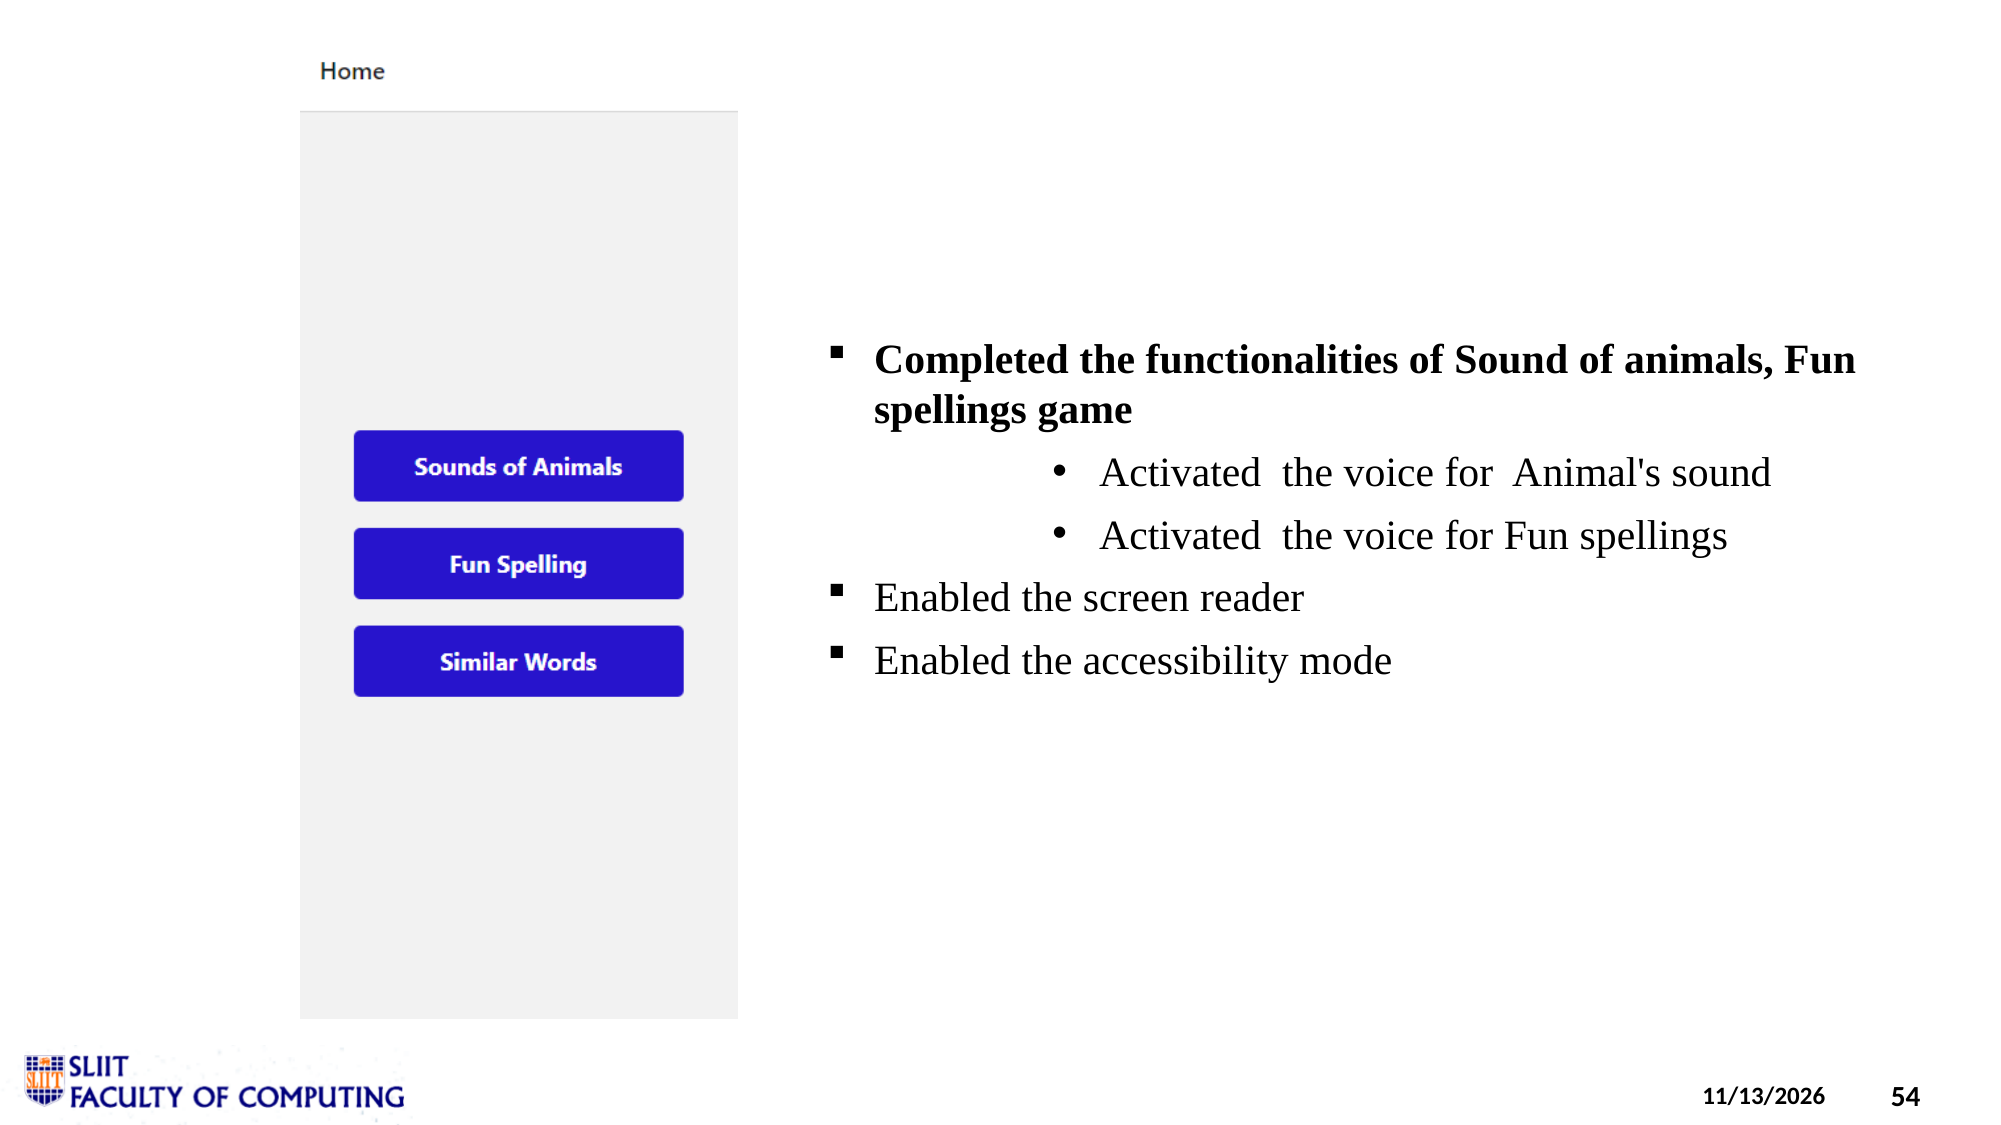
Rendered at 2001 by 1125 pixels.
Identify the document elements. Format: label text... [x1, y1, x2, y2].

picture [0, 1045, 413, 1125]
text_box Completed the functionalities of Sound of animals, Fun spellings game Activated the voice for Animal's sound Activated the voice for Fun spellings Enabled the screen reader Enabled the accessibility mode [812, 324, 1913, 690]
picture [299, 24, 738, 1019]
